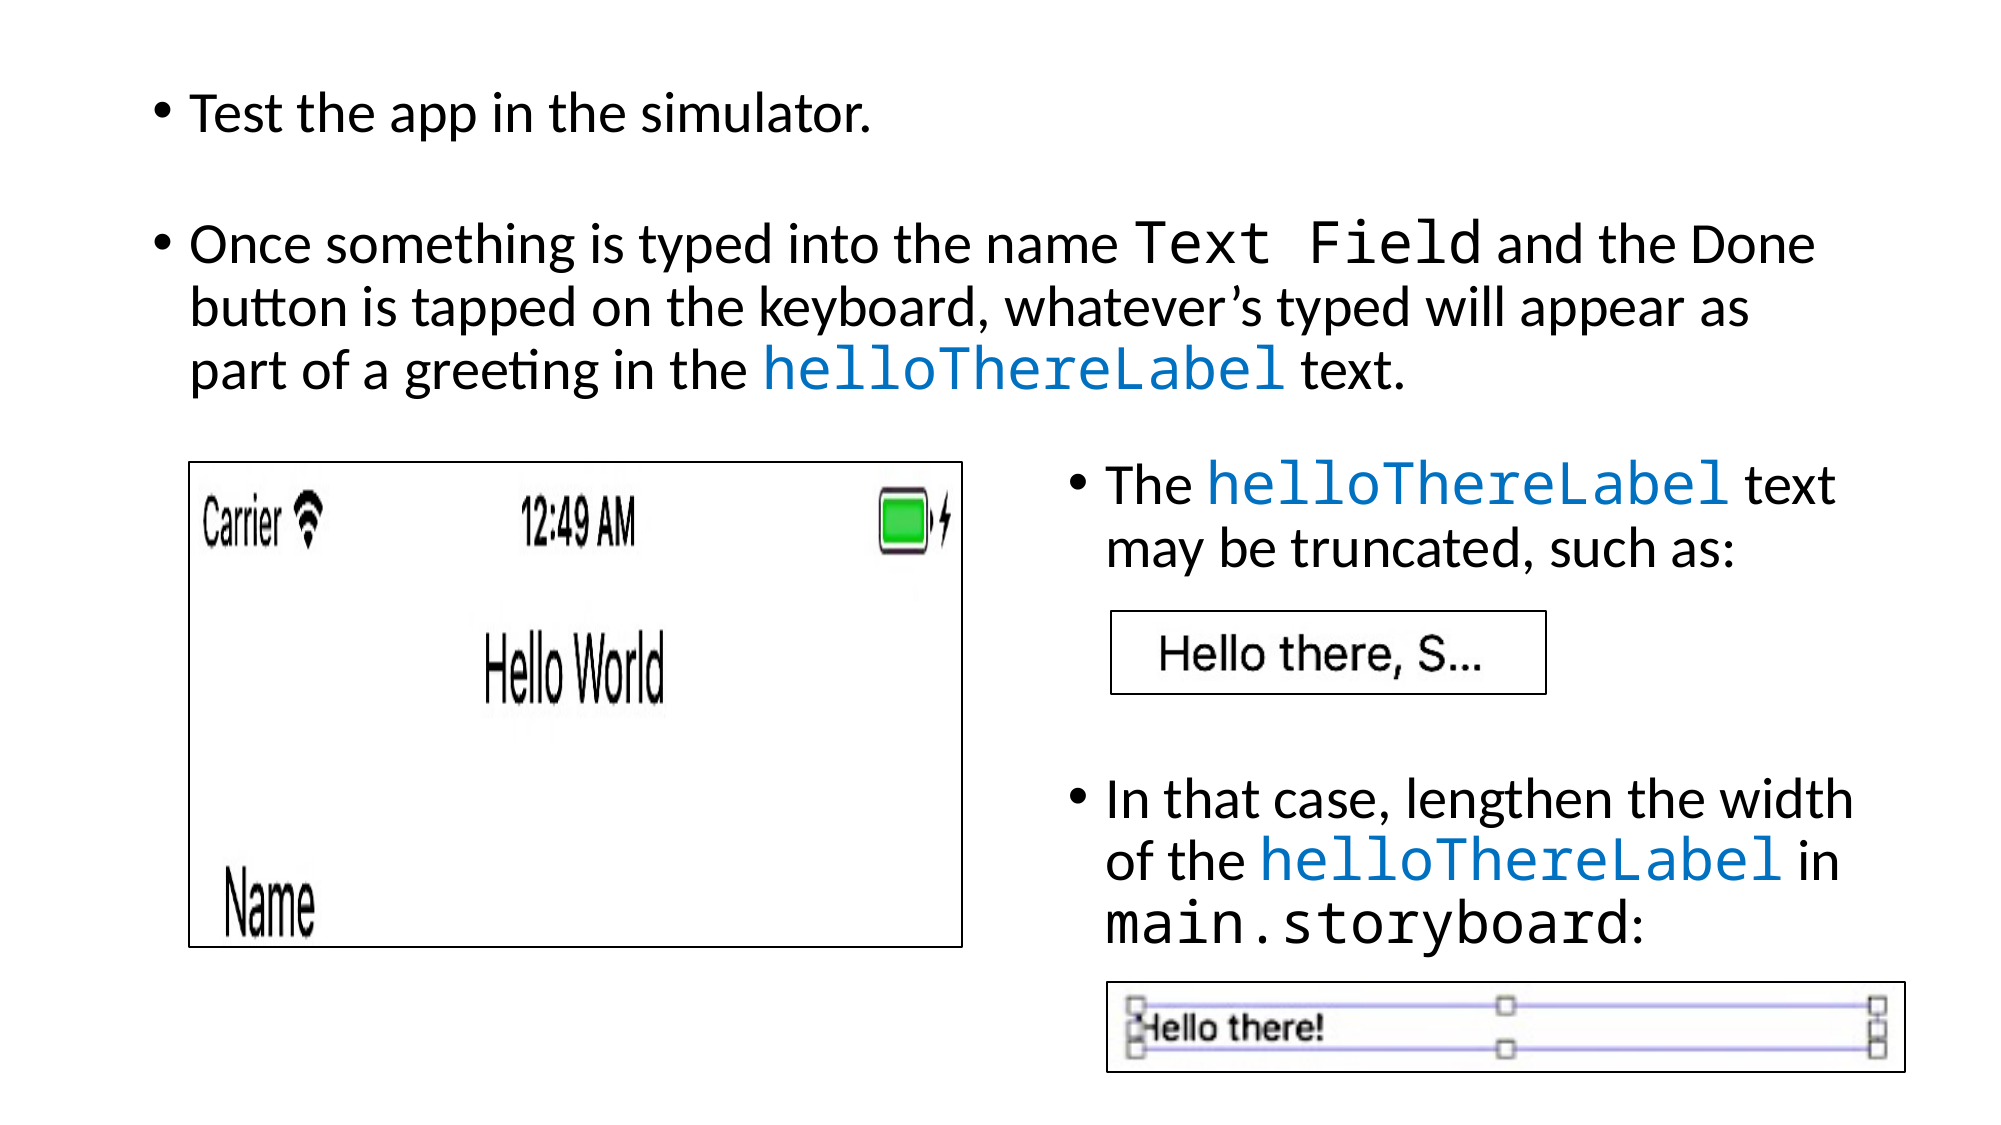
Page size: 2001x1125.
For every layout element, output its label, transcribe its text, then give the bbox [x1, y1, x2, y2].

picture [1108, 982, 1904, 1071]
text_box The helloThereLabel text may be truncated, such as: In that case, lengthen the width of the helloThereLabel in main.storyboard: [1052, 446, 1916, 1106]
list Test the app in the simulator. Once something is typed into the name Text Field and the Done button is tapped on the keyboard, whatever’s typed will appear as part of a greeting in the helloThereLabel text. [137, 74, 1863, 981]
picture [190, 462, 961, 946]
picture [1112, 611, 1545, 694]
